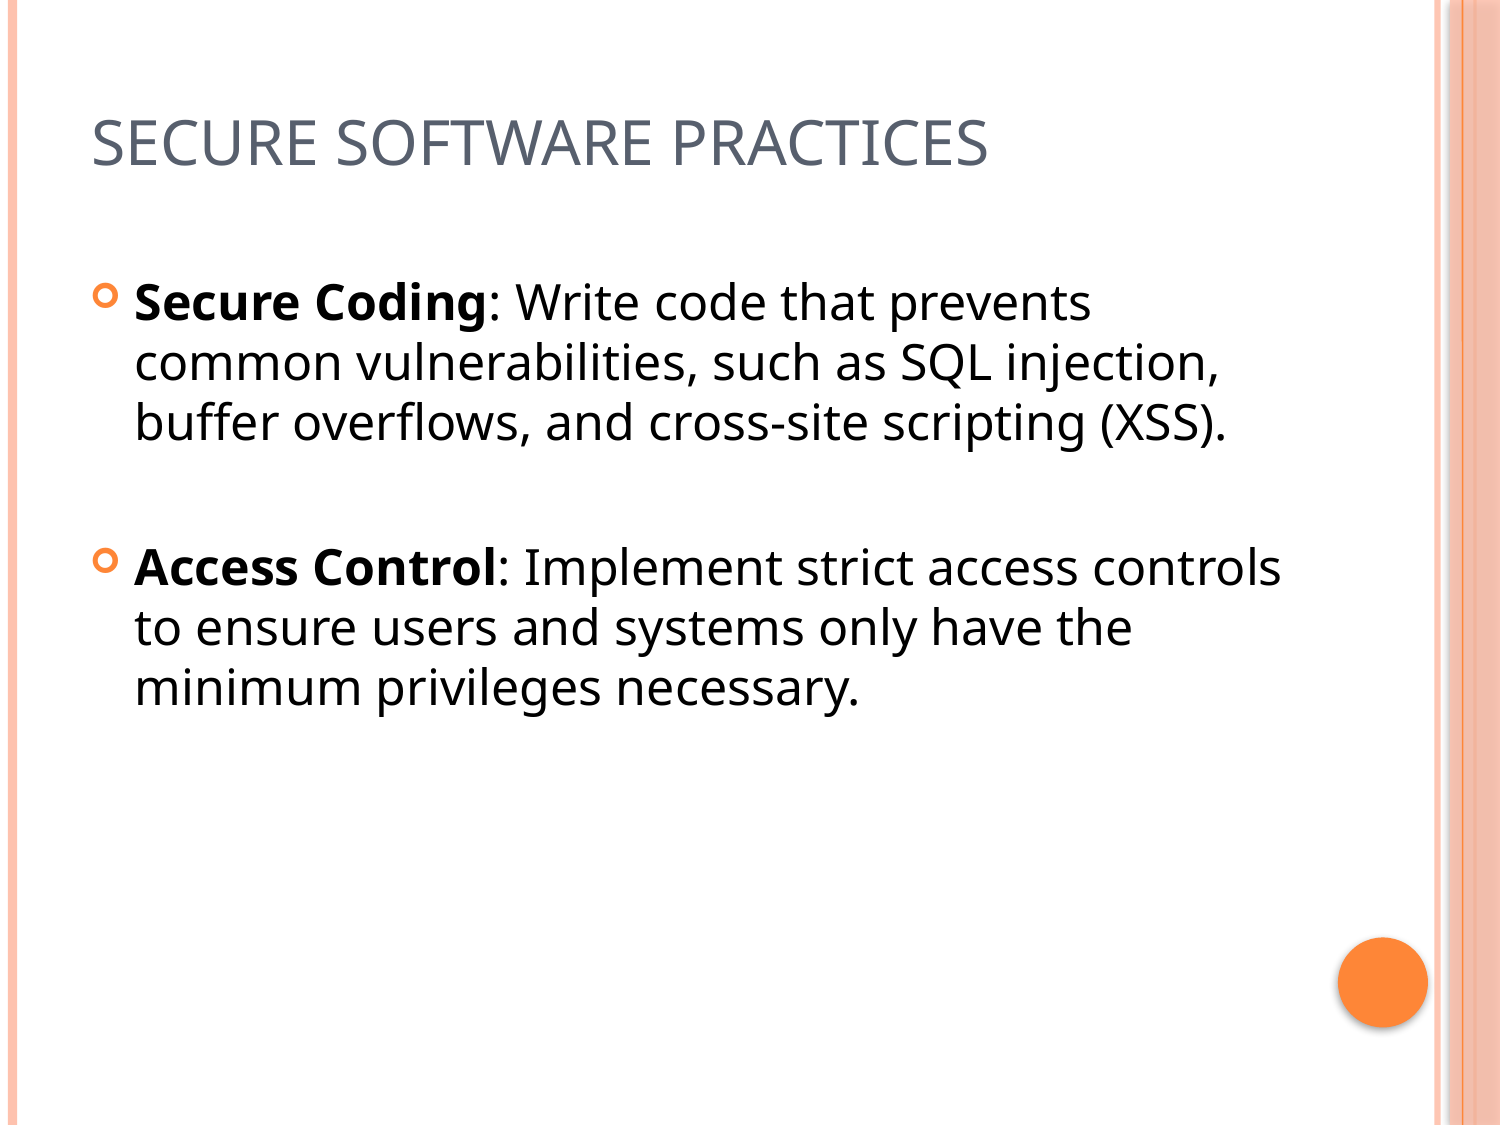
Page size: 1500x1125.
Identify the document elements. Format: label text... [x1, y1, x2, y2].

list Secure Coding: Write code that prevents common vulnerabilities, such as SQL injection, buffer overflows, and cross-site scripting (XSS). Access Control: Implement strict access controls to ensure users and systems only have the minimum privileges necessary. [75, 262, 1300, 1062]
title Secure Software Practices [76, 90, 1302, 186]
